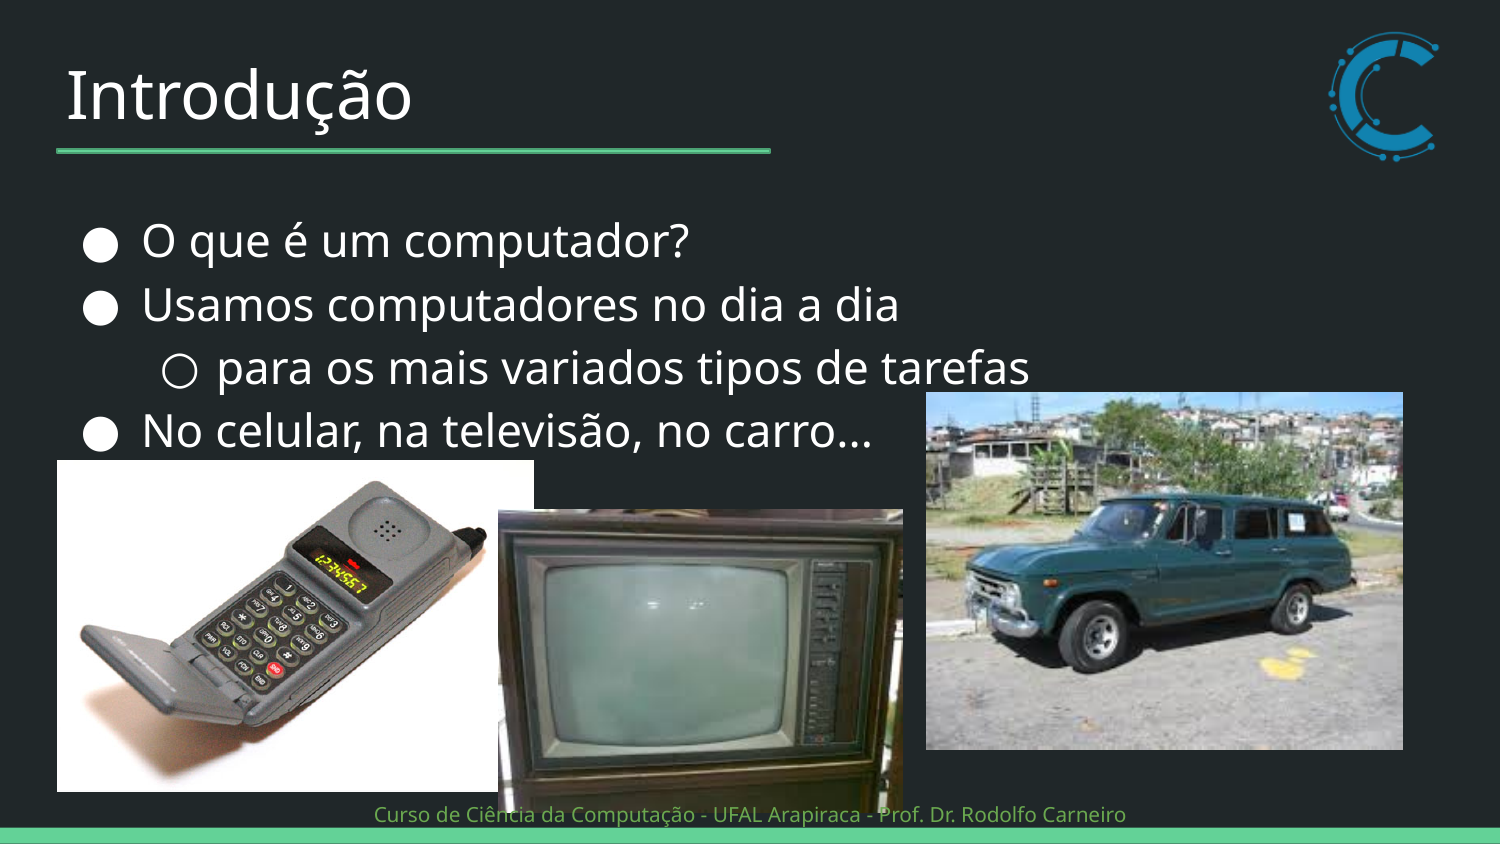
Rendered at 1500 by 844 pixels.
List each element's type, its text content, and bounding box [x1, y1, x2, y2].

picture [1319, 25, 1450, 170]
list O que é um computador? Usamos computadores no dia a dia para os mais variados tipos de tarefas No celular, na televisão, no carro... [51, 189, 1449, 750]
picture [925, 392, 1403, 750]
title Introdução [51, 37, 1314, 147]
text_box Curso de Ciência da Computação - UFAL Arapiraca - Prof. Dr. Rodolfo Carneiro [0, 789, 1500, 840]
picture [56, 459, 904, 813]
text_box [57, 148, 770, 154]
